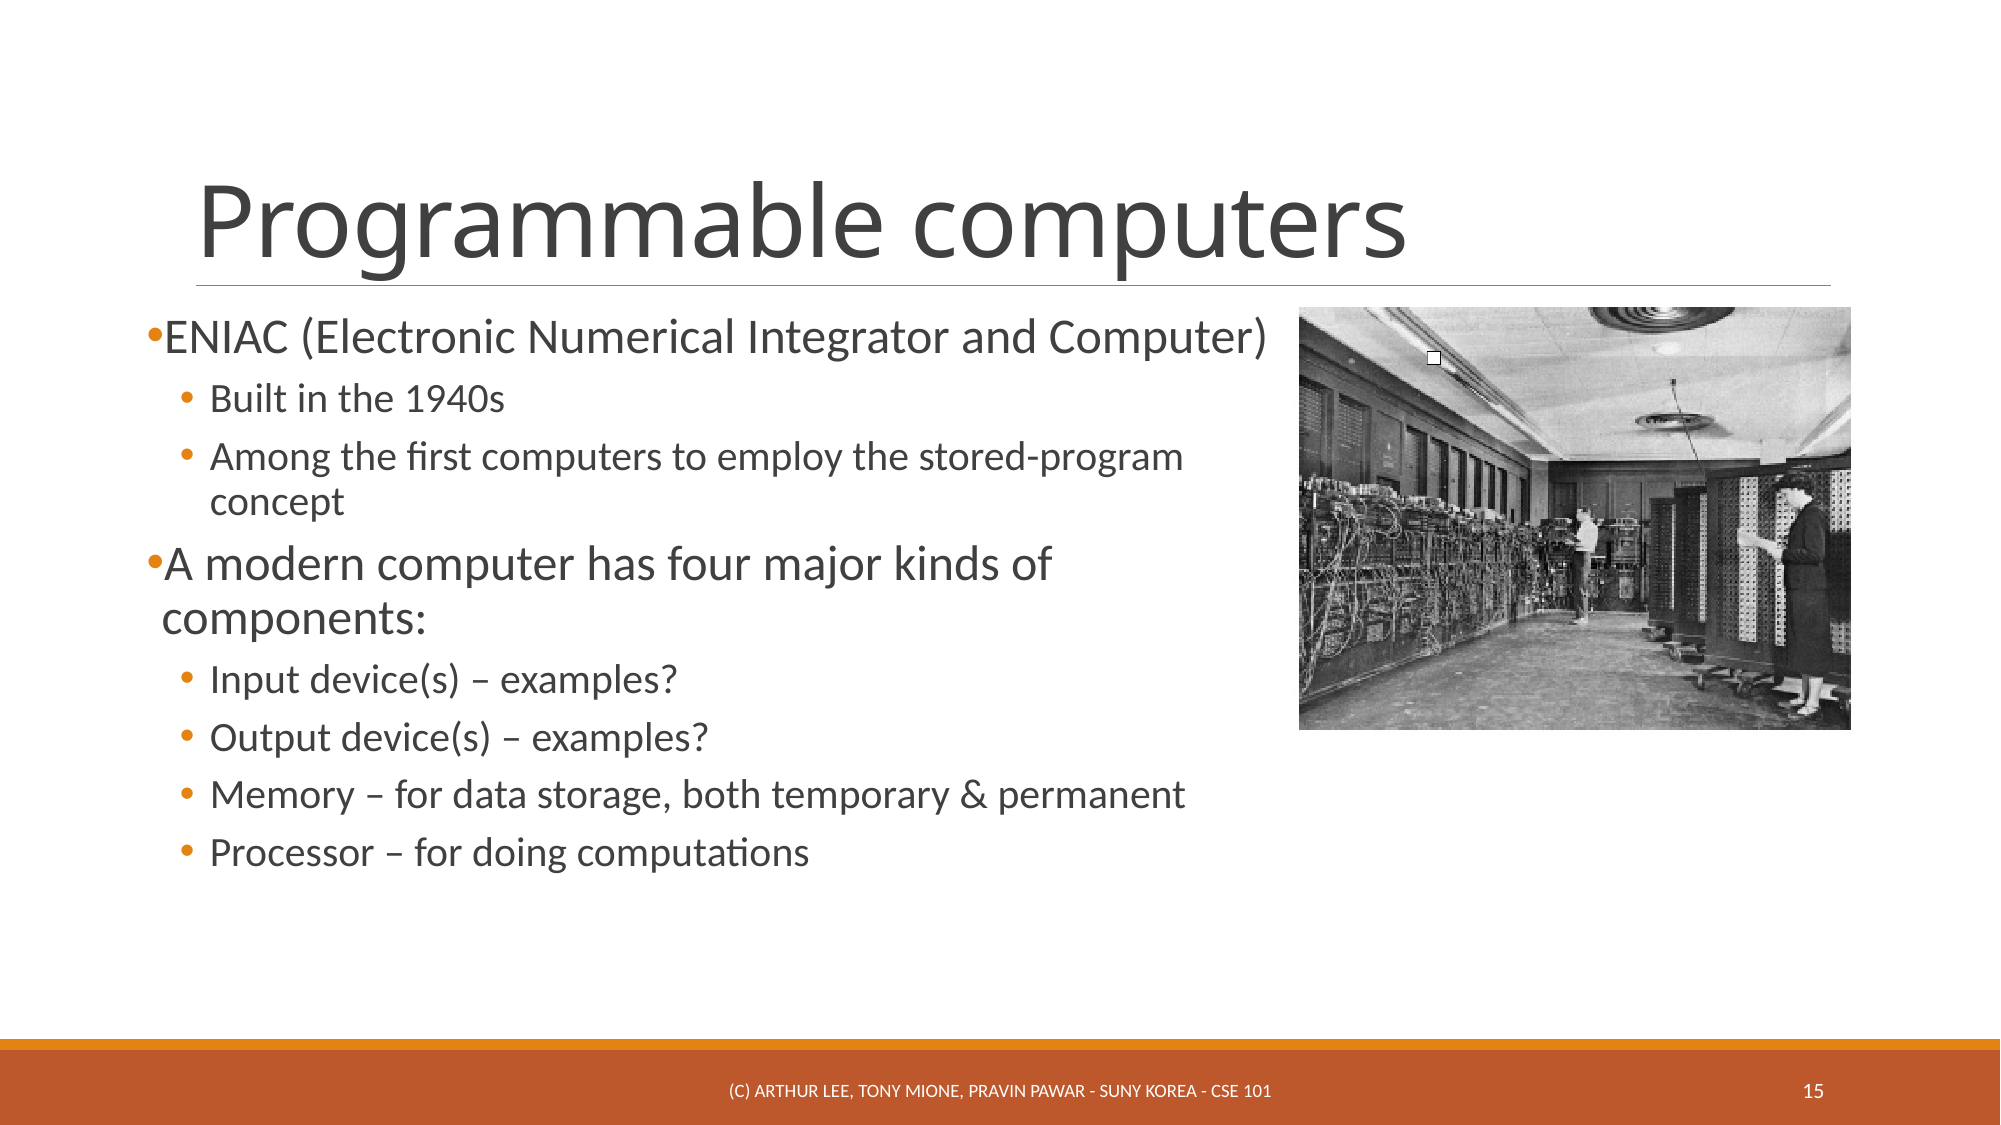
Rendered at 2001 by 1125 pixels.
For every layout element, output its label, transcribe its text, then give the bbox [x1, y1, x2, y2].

title Programmable computers [180, 47, 1830, 285]
footer (c) Arthur Lee, Tony Mione, Pravin Pawar - SUNY Korea - CSE 101 [604, 1059, 1396, 1120]
slide_number 15 [1624, 1059, 1840, 1120]
picture [1291, 302, 1854, 735]
list ENIAC (Electronic Numerical Integrator and Computer) Built in the 1940s Among the first computers to employ the stored-program concept A modern computer has four major kinds of components: Input device(s) – examples? Output device(s) – examples? Memory – for data storage, both temporary & permanent Processor – for doing computations [146, 302, 1293, 963]
